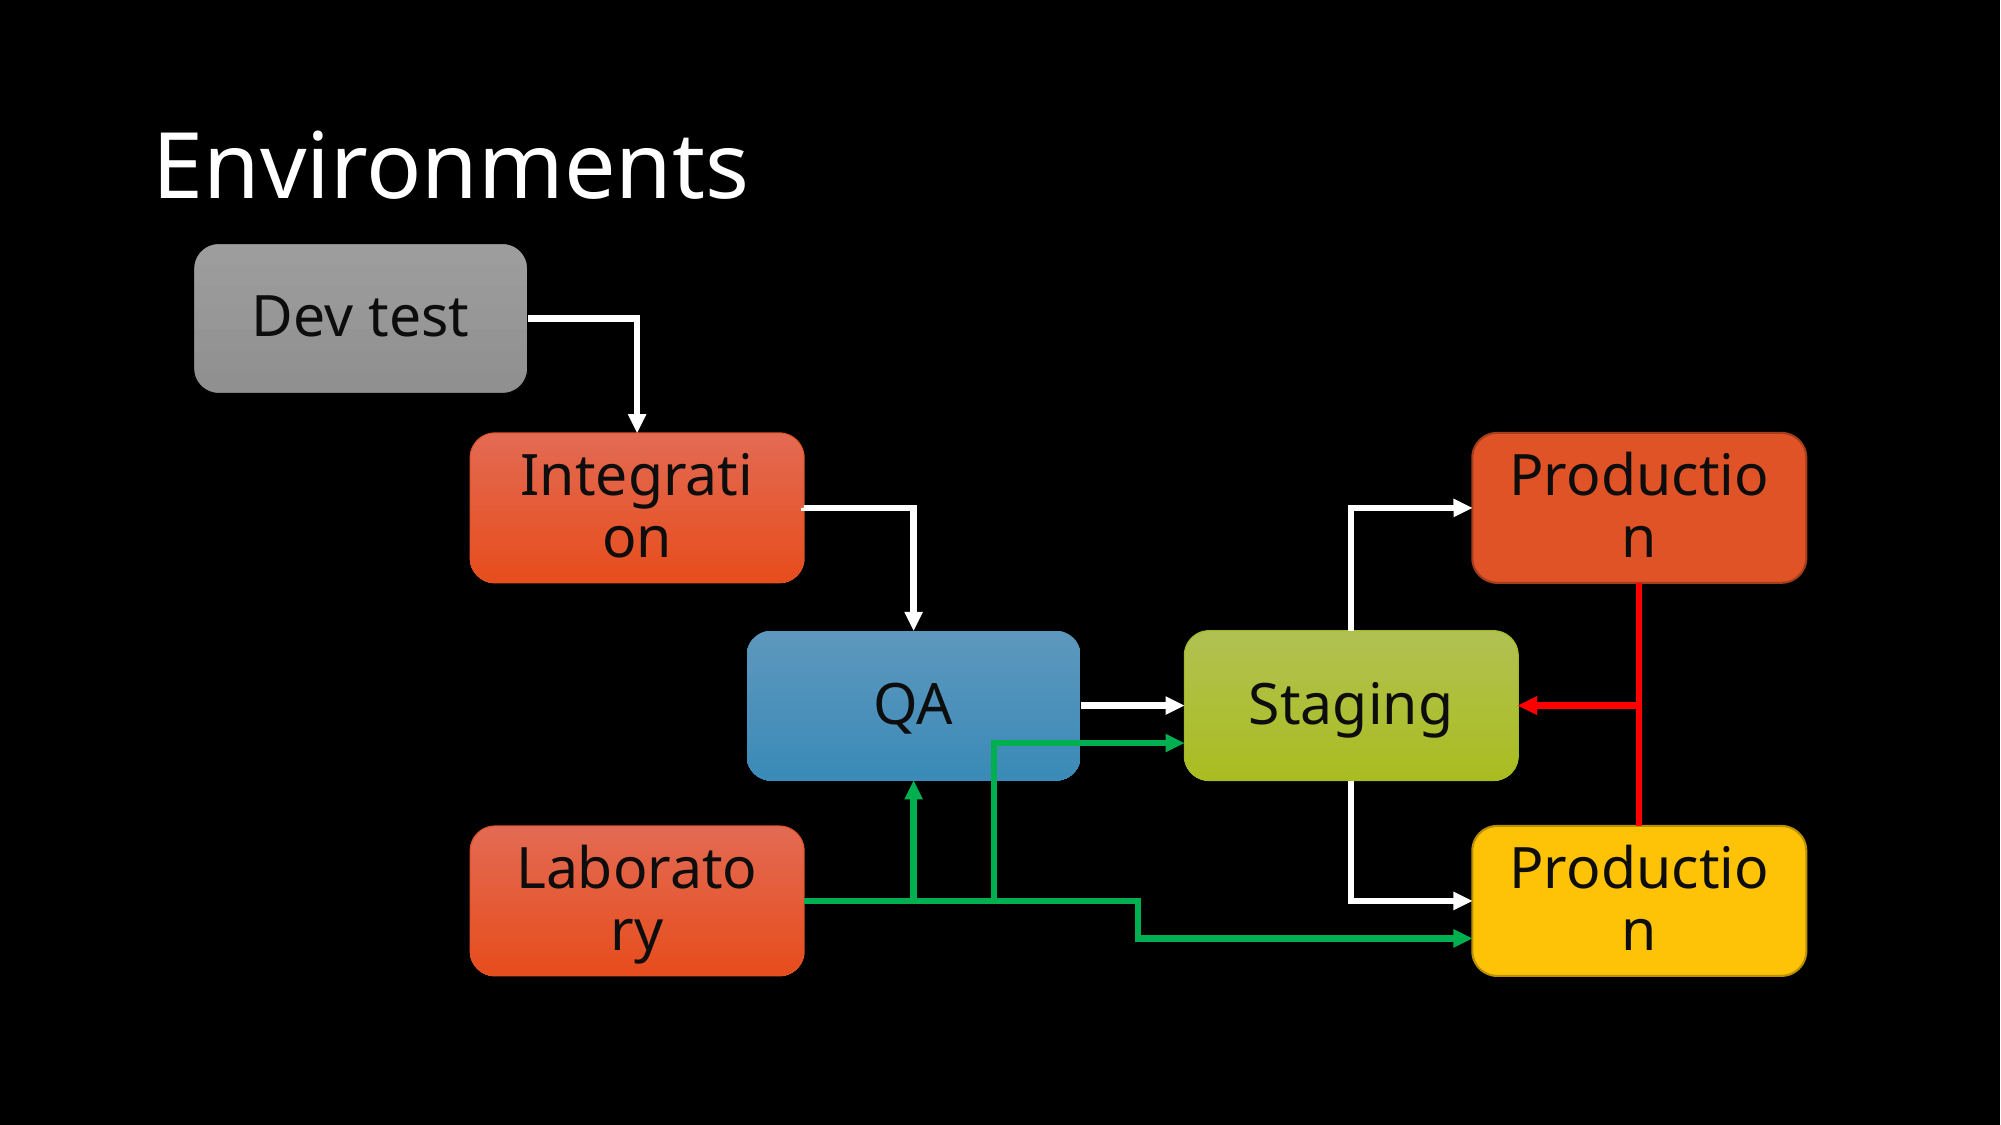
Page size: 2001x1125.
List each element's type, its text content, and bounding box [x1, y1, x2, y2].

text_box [193, 243, 1807, 976]
title Environments [137, 59, 1863, 278]
